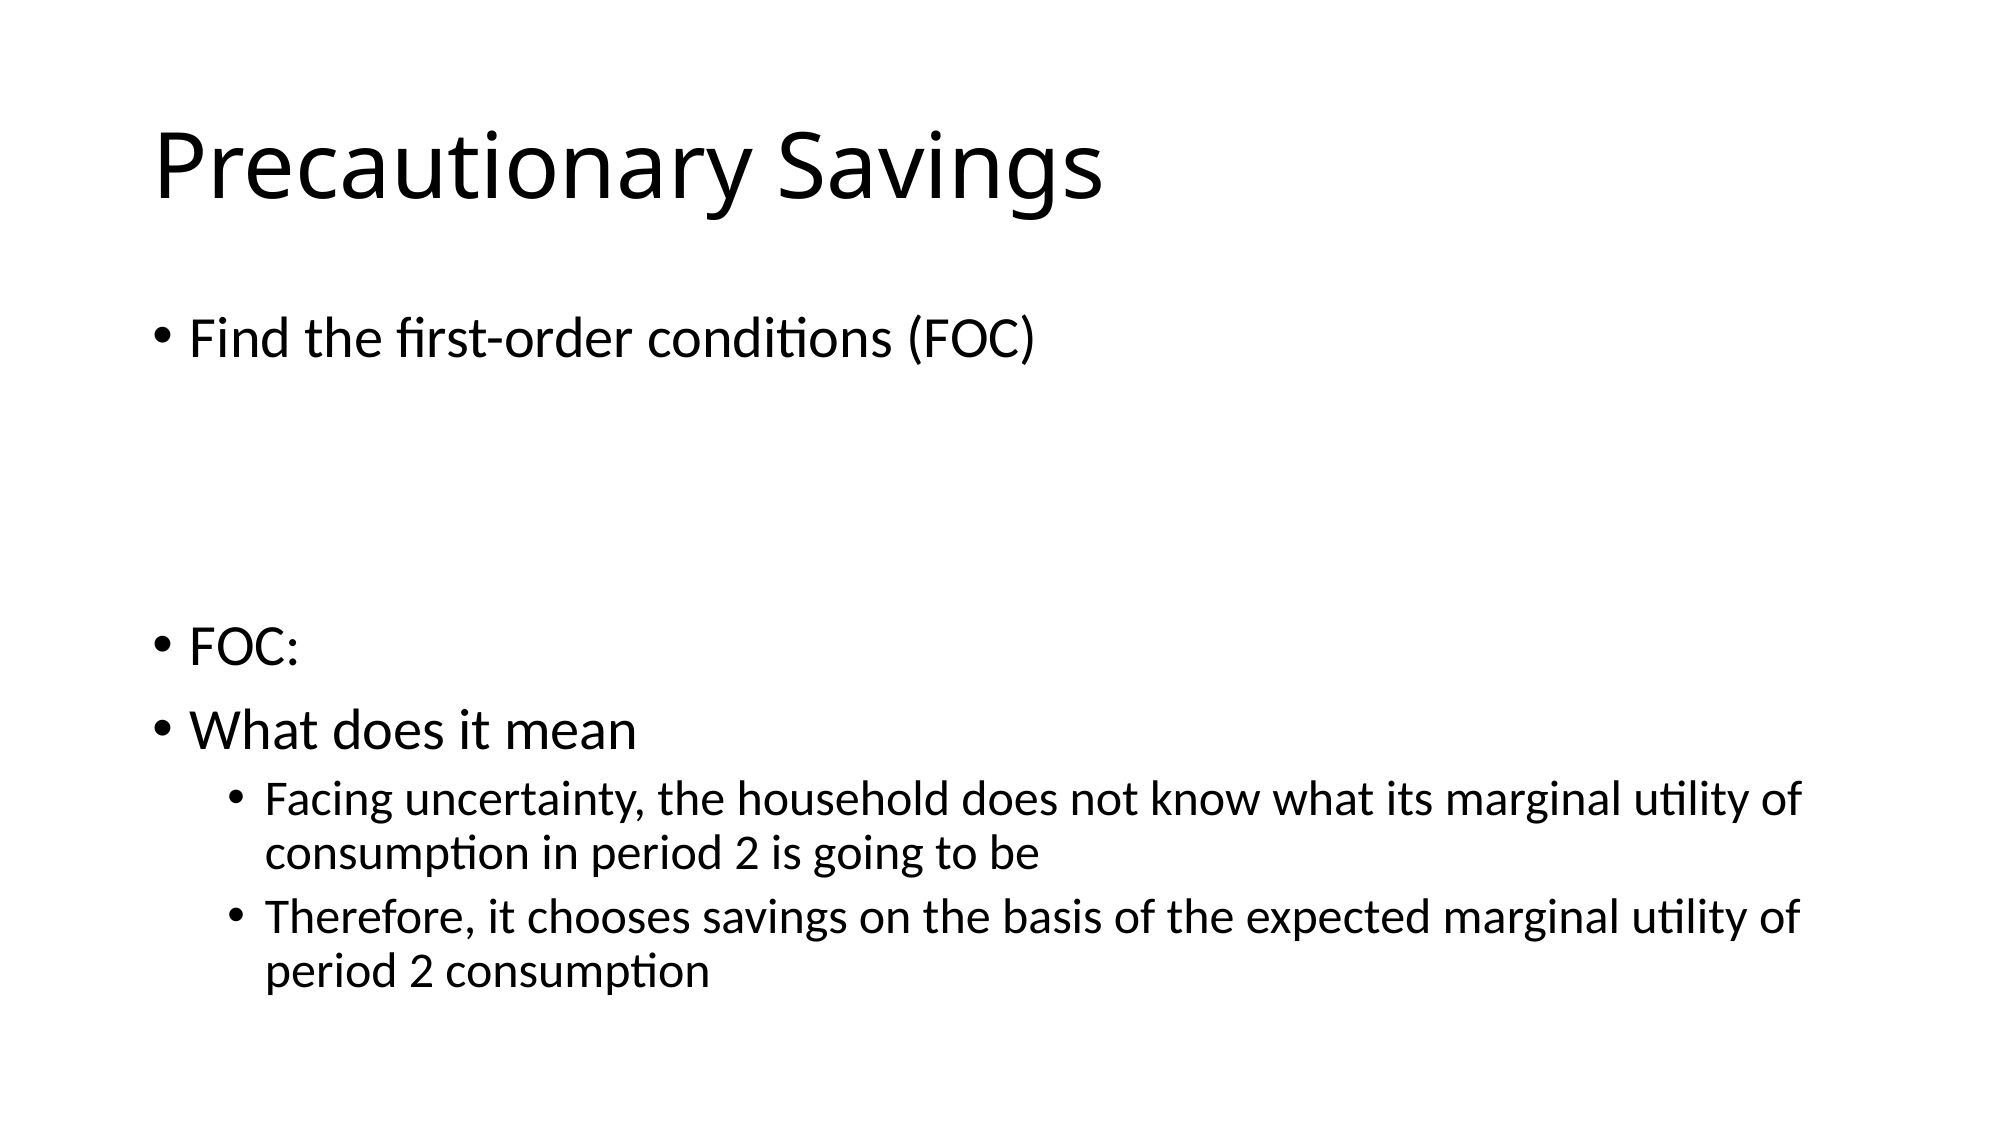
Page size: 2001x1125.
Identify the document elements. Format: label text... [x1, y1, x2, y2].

title Precautionary Savings [137, 59, 1863, 278]
